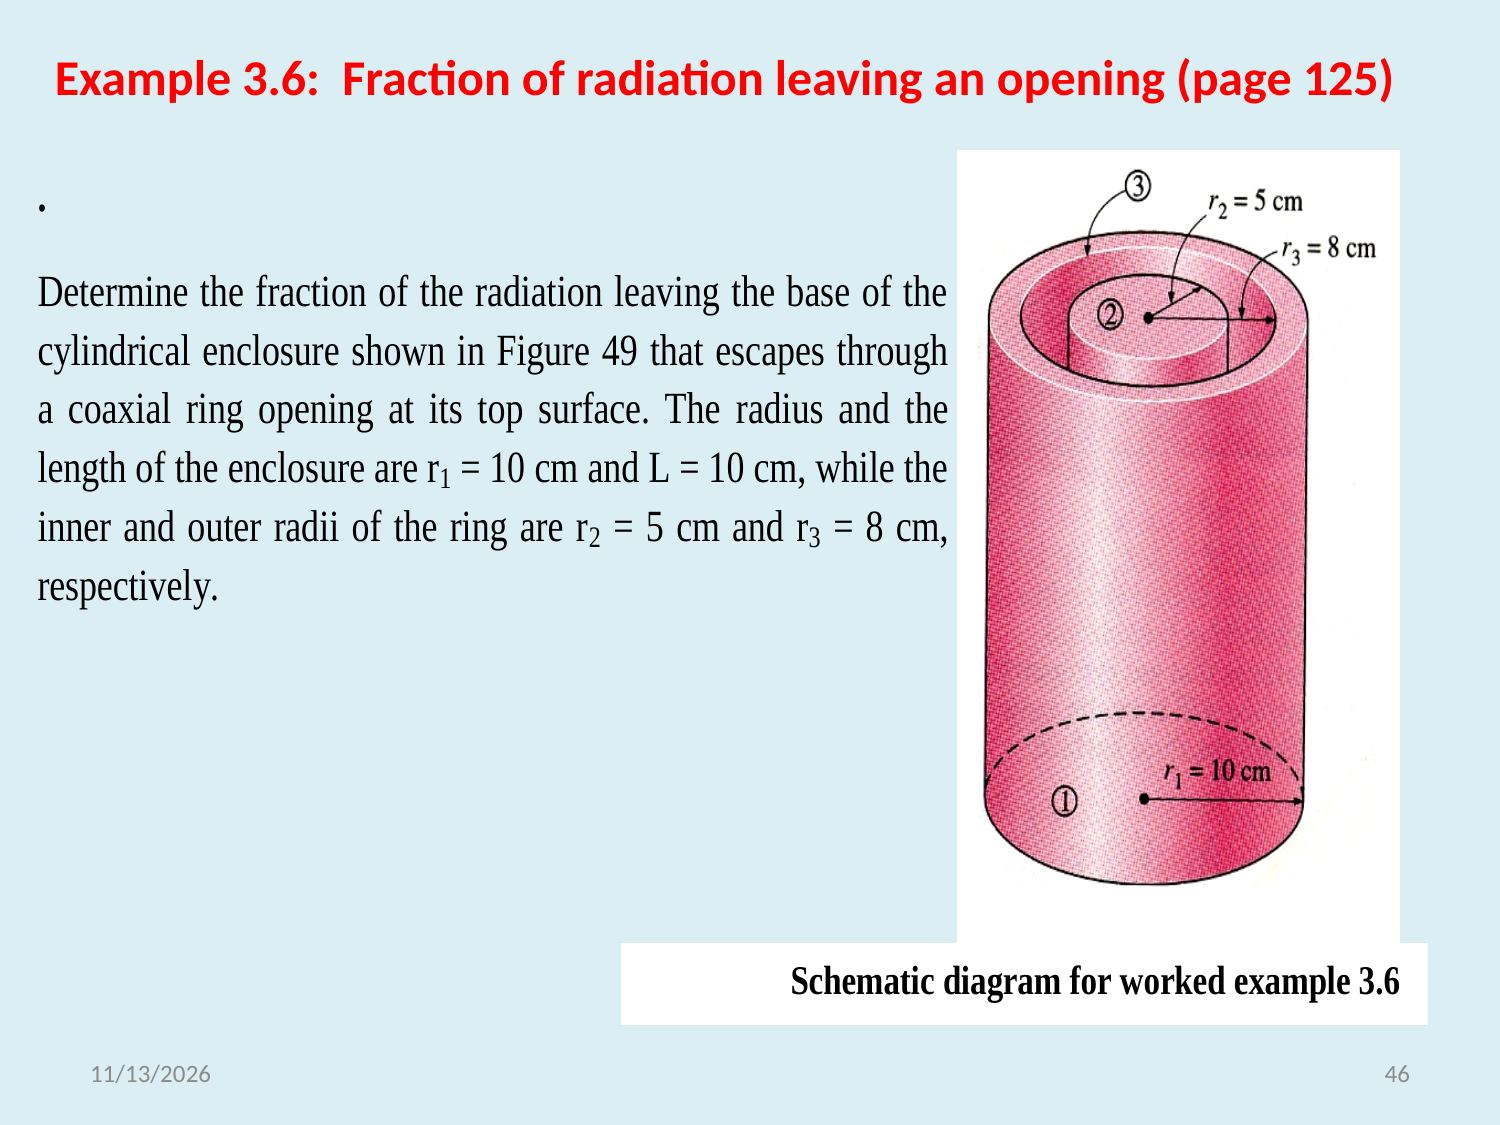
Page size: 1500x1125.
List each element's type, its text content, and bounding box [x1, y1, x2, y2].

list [37, 149, 1438, 1026]
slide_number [75, 1042, 425, 1103]
title Example 3.6: Fraction of radiation leaving an opening (page 125) [24, 24, 1425, 125]
slide_number 46 [1074, 1042, 1425, 1103]
